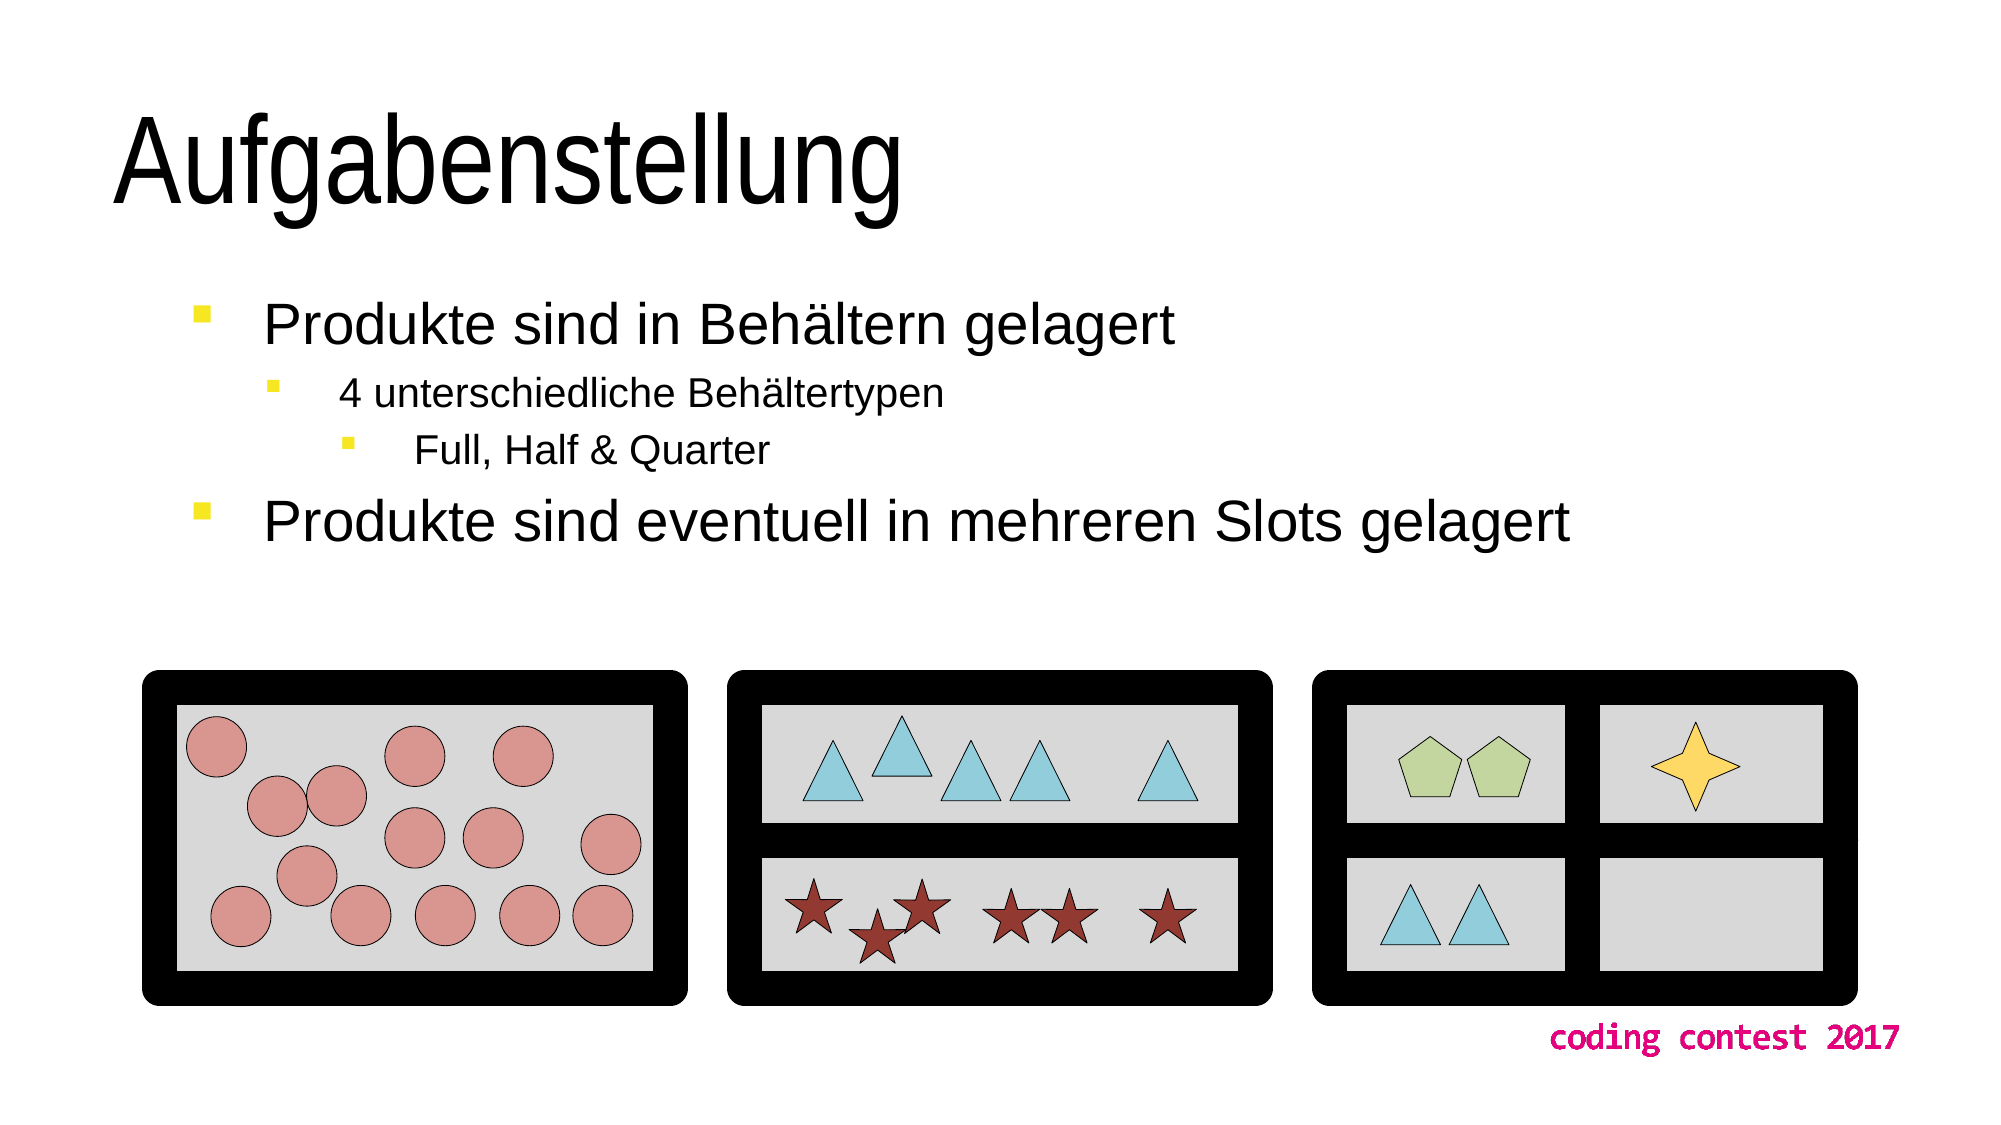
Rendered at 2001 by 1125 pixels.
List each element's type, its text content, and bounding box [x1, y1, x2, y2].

list Produkte sind in Behältern gelagert 4 unterschiedliche Behältertypen Full, Half & Quarter Produkte sind eventuell in mehreren Slots gelagert [114, 271, 1703, 658]
picture [137, 665, 1863, 1010]
title Aufgabenstellung [114, 95, 1886, 226]
picture [1548, 1018, 1899, 1060]
text_box [145, 377, 2000, 385]
